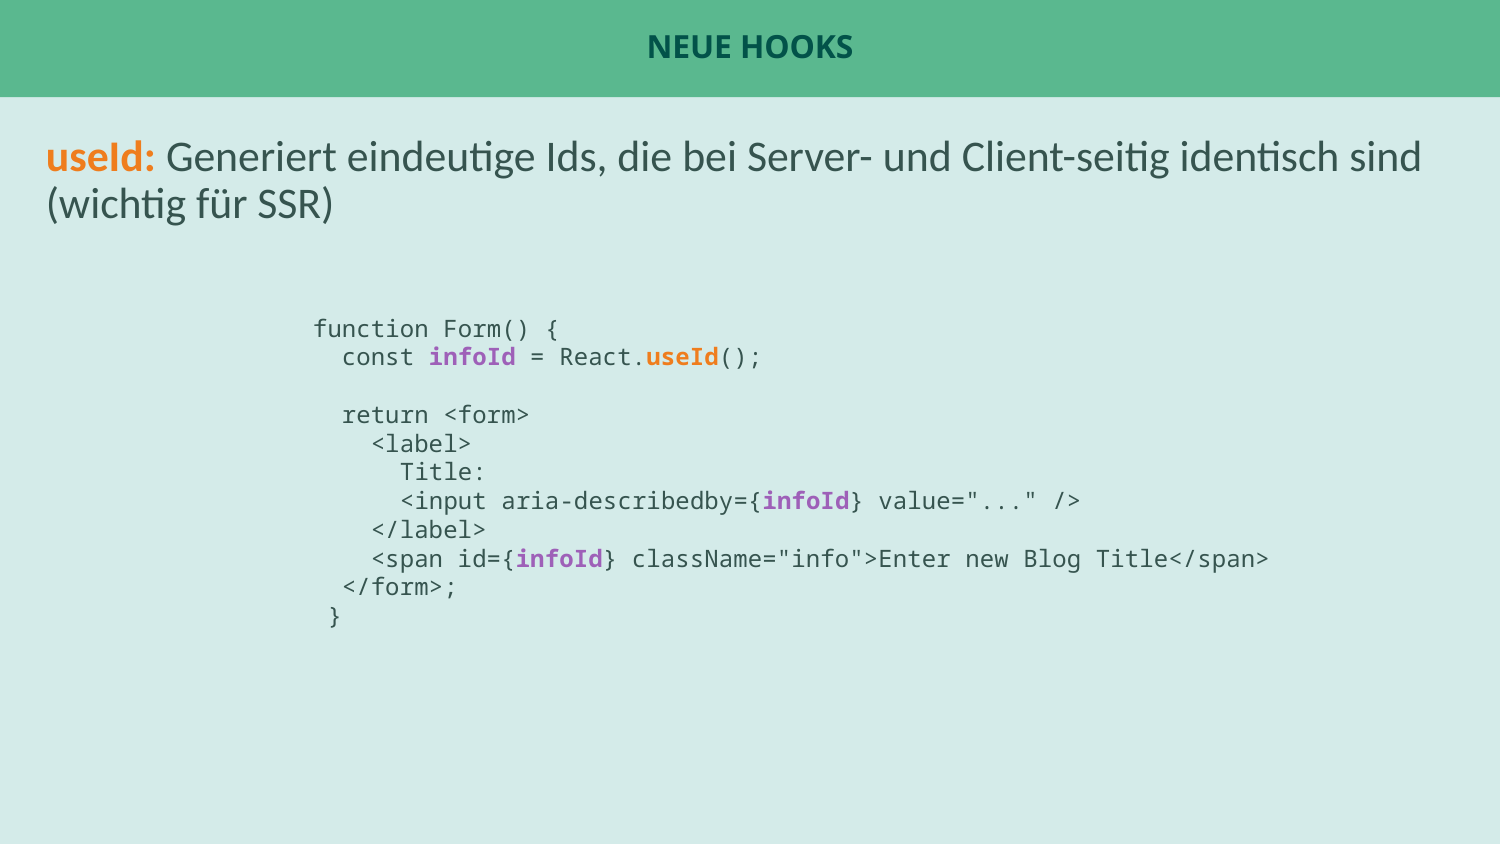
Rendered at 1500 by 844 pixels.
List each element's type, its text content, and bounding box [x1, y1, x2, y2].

title Neue Hooks [0, 0, 1500, 98]
text_box function Form() { const infoId = React.useId(); return <form> <label> Title: <input aria-describedby={infoId} value="..." /> </label> <span id={infoId} className="info">Enter new Blog Title</span> </form>; } [298, 305, 1423, 637]
list useId: Generiert eindeutige Ids, die bei Server- und Client-seitig identisch sind (wichtig für SSR) [30, 126, 1470, 844]
